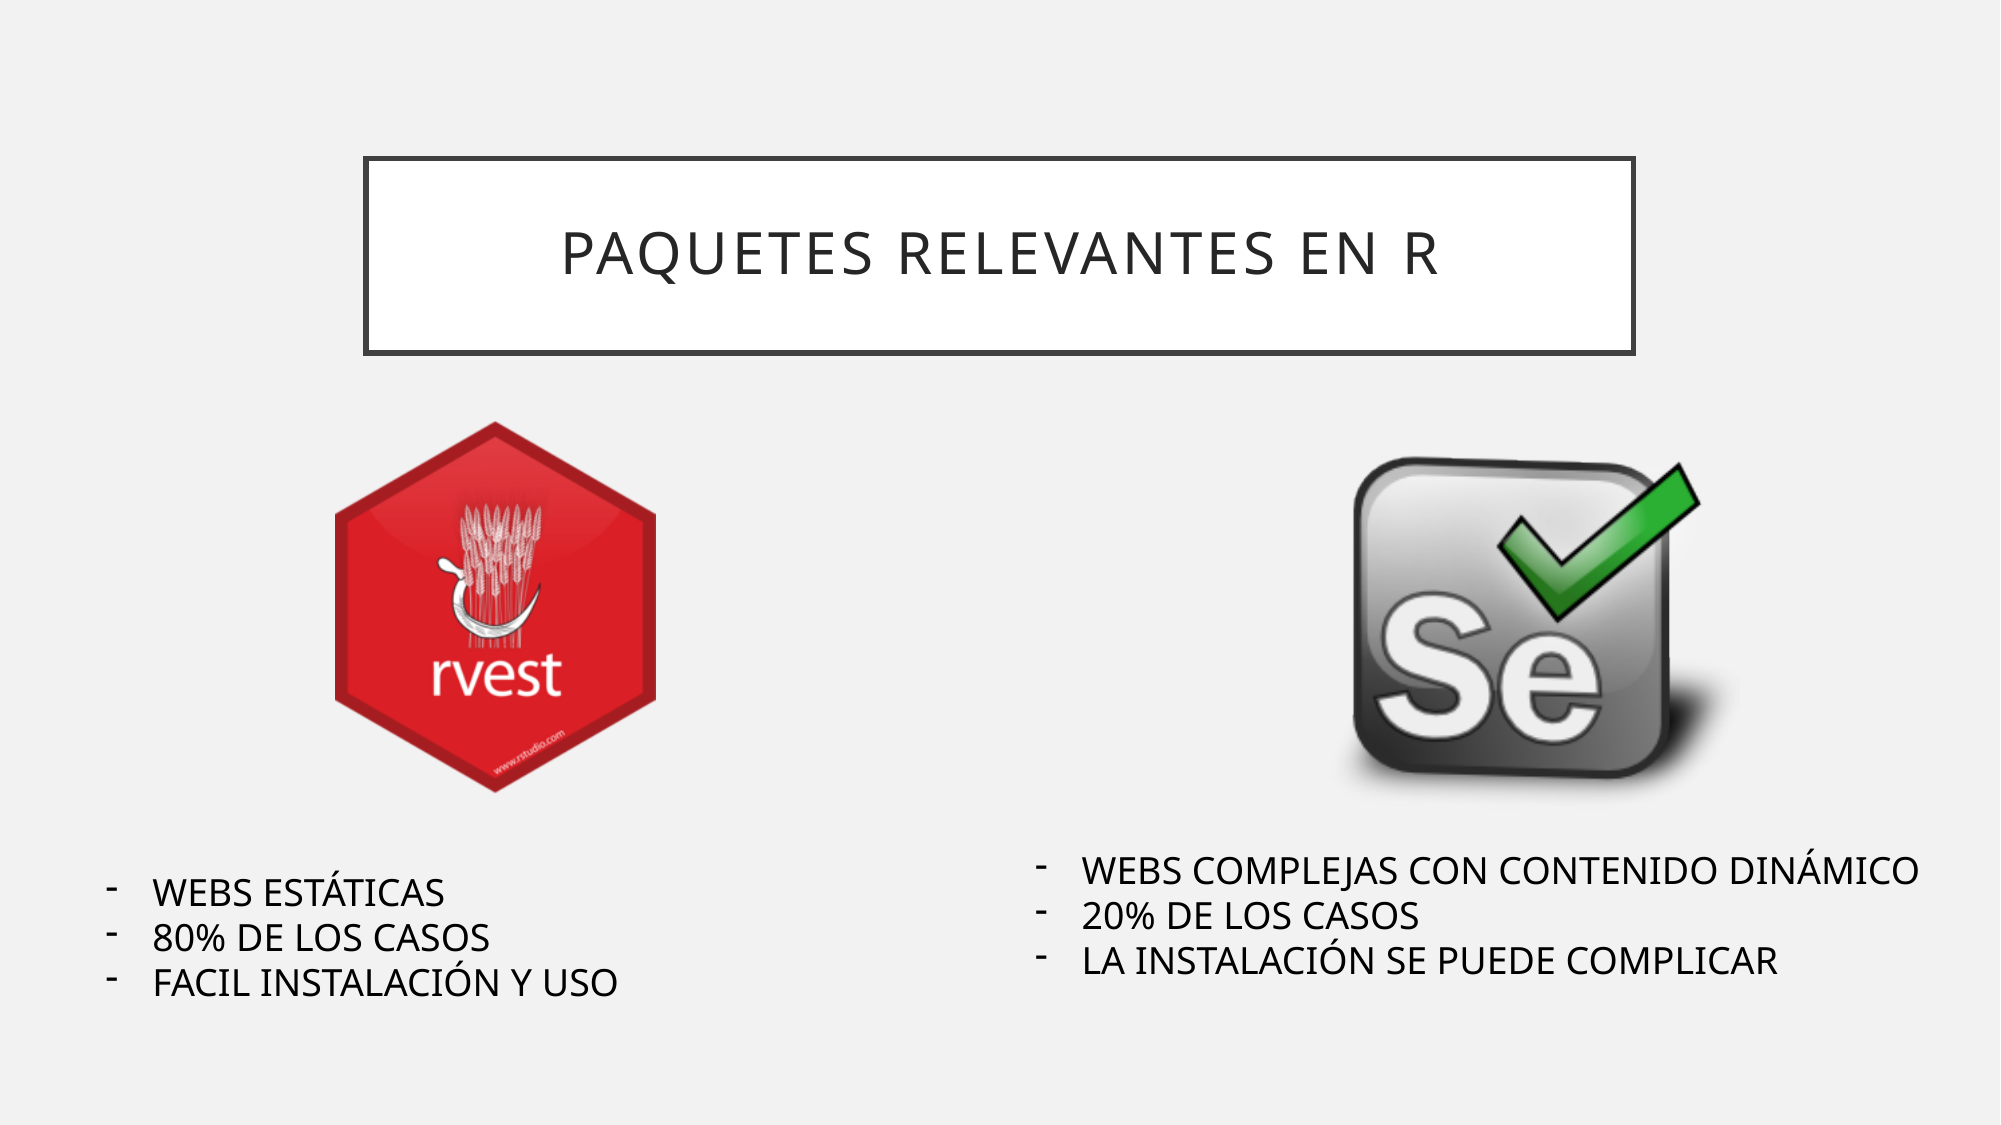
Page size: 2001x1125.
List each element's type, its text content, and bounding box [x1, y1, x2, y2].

text_box Paquetes relevantes en R [365, 158, 1634, 354]
text_box WEBS COMPLEJAS CON CONTENIDO DINÁMICO 20% DE LOS CASOS LA INSTALACIÓN SE PUEDE COMPLICAR [1020, 839, 1944, 1035]
text_box WEBS ESTÁTICAS 80% DE LOS CASOS FACIL INSTALACIÓN Y USO [90, 861, 1015, 1012]
picture [1329, 438, 1741, 811]
picture [334, 421, 656, 794]
